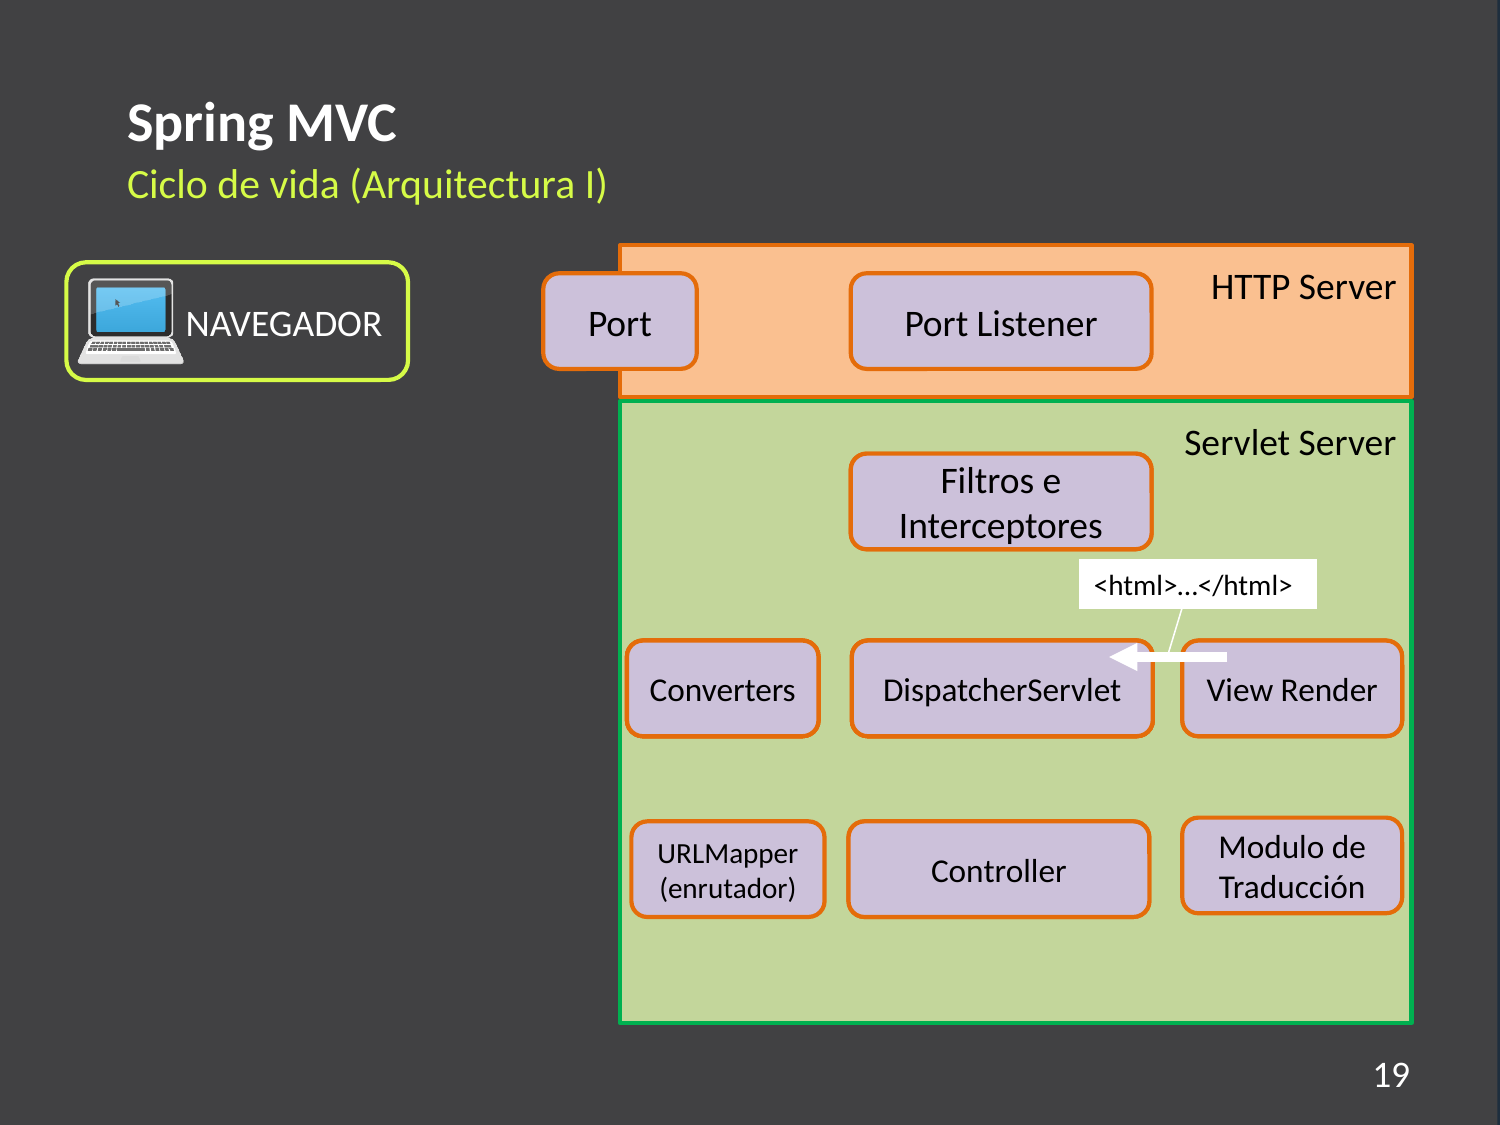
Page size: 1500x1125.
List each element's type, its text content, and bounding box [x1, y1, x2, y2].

text_box Port [541, 271, 699, 372]
text_box [618, 243, 1414, 399]
text_box Modulo de Traducción [1180, 815, 1405, 916]
list Spring MVC [112, 78, 1069, 148]
text_box NAVEGADOR [64, 260, 411, 383]
text_box HTTP Server [1187, 254, 1412, 315]
text_box Ciclo de vida (Arquitectura I) [112, 148, 1425, 220]
picture [77, 267, 184, 375]
text_box Port Listener [848, 271, 1154, 372]
text_box 19 [1281, 1042, 1425, 1103]
text_box URLMapper (enrutador) [629, 819, 827, 920]
text_box Servlet Server [1151, 410, 1412, 471]
text_box <html>…</html> [1079, 559, 1317, 609]
text_box Controller [846, 819, 1152, 920]
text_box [1168, 606, 1183, 654]
text_box Converters [624, 638, 821, 739]
text_box [618, 399, 1414, 1025]
text_box Filtros e Interceptores [848, 451, 1154, 552]
text_box DispatcherServlet [849, 638, 1155, 739]
text_box View Render [1180, 638, 1405, 739]
